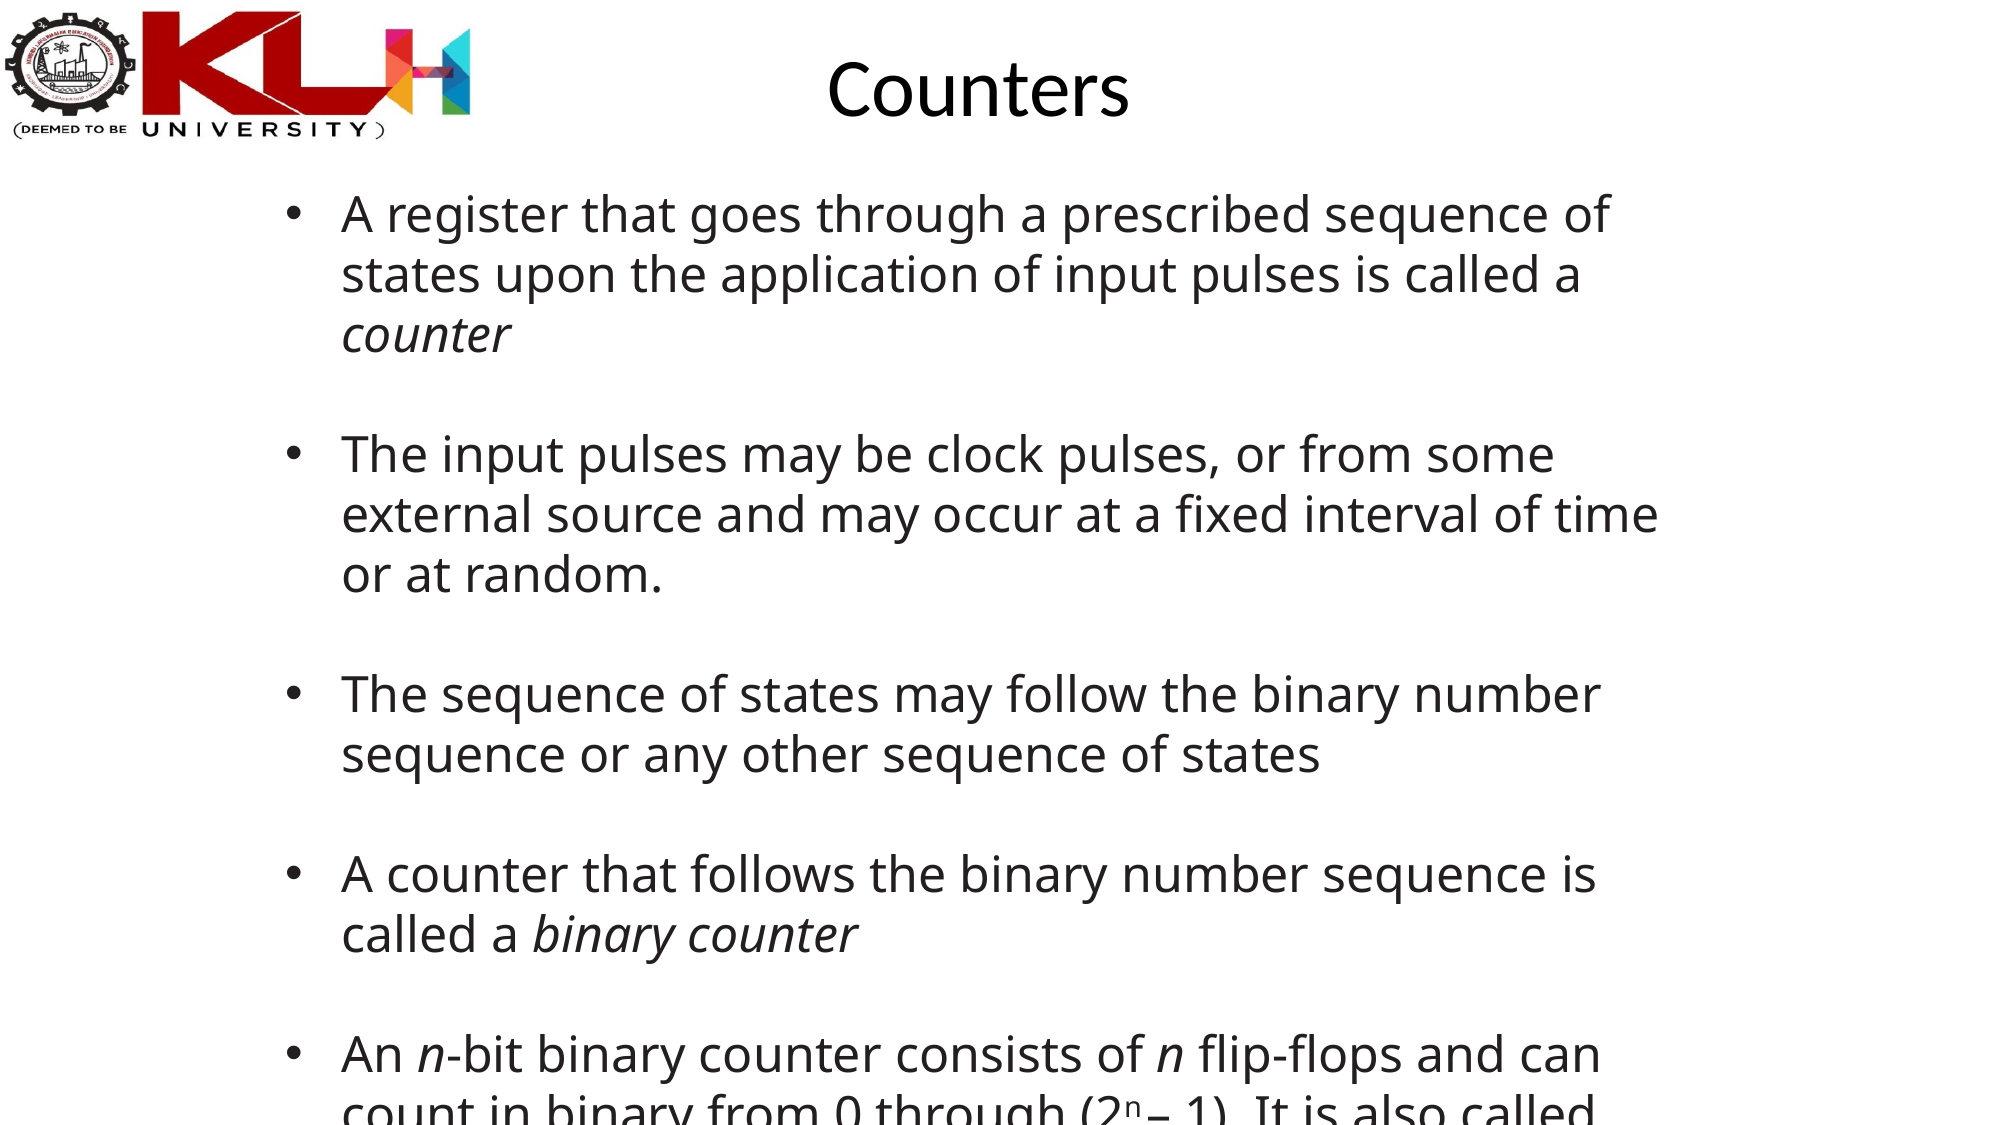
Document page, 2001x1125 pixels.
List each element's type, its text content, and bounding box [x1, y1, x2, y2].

text_box Counters [812, 25, 1788, 141]
picture [0, 0, 475, 143]
text_box A register that goes through a prescribed sequence of states upon the application of input pulses is called a counter The input pulses may be clock pulses, or from some external source and may occur at a fixed interval of time or at random. The sequence of states may follow the binary number sequence or any other sequence of states A counter that follows the binary number sequence is called a binary counter An n‐bit binary counter consists of n flip‐flops and can count in binary from 0 through (2n – 1). It is also called MOD-2n counter [270, 174, 1730, 1125]
